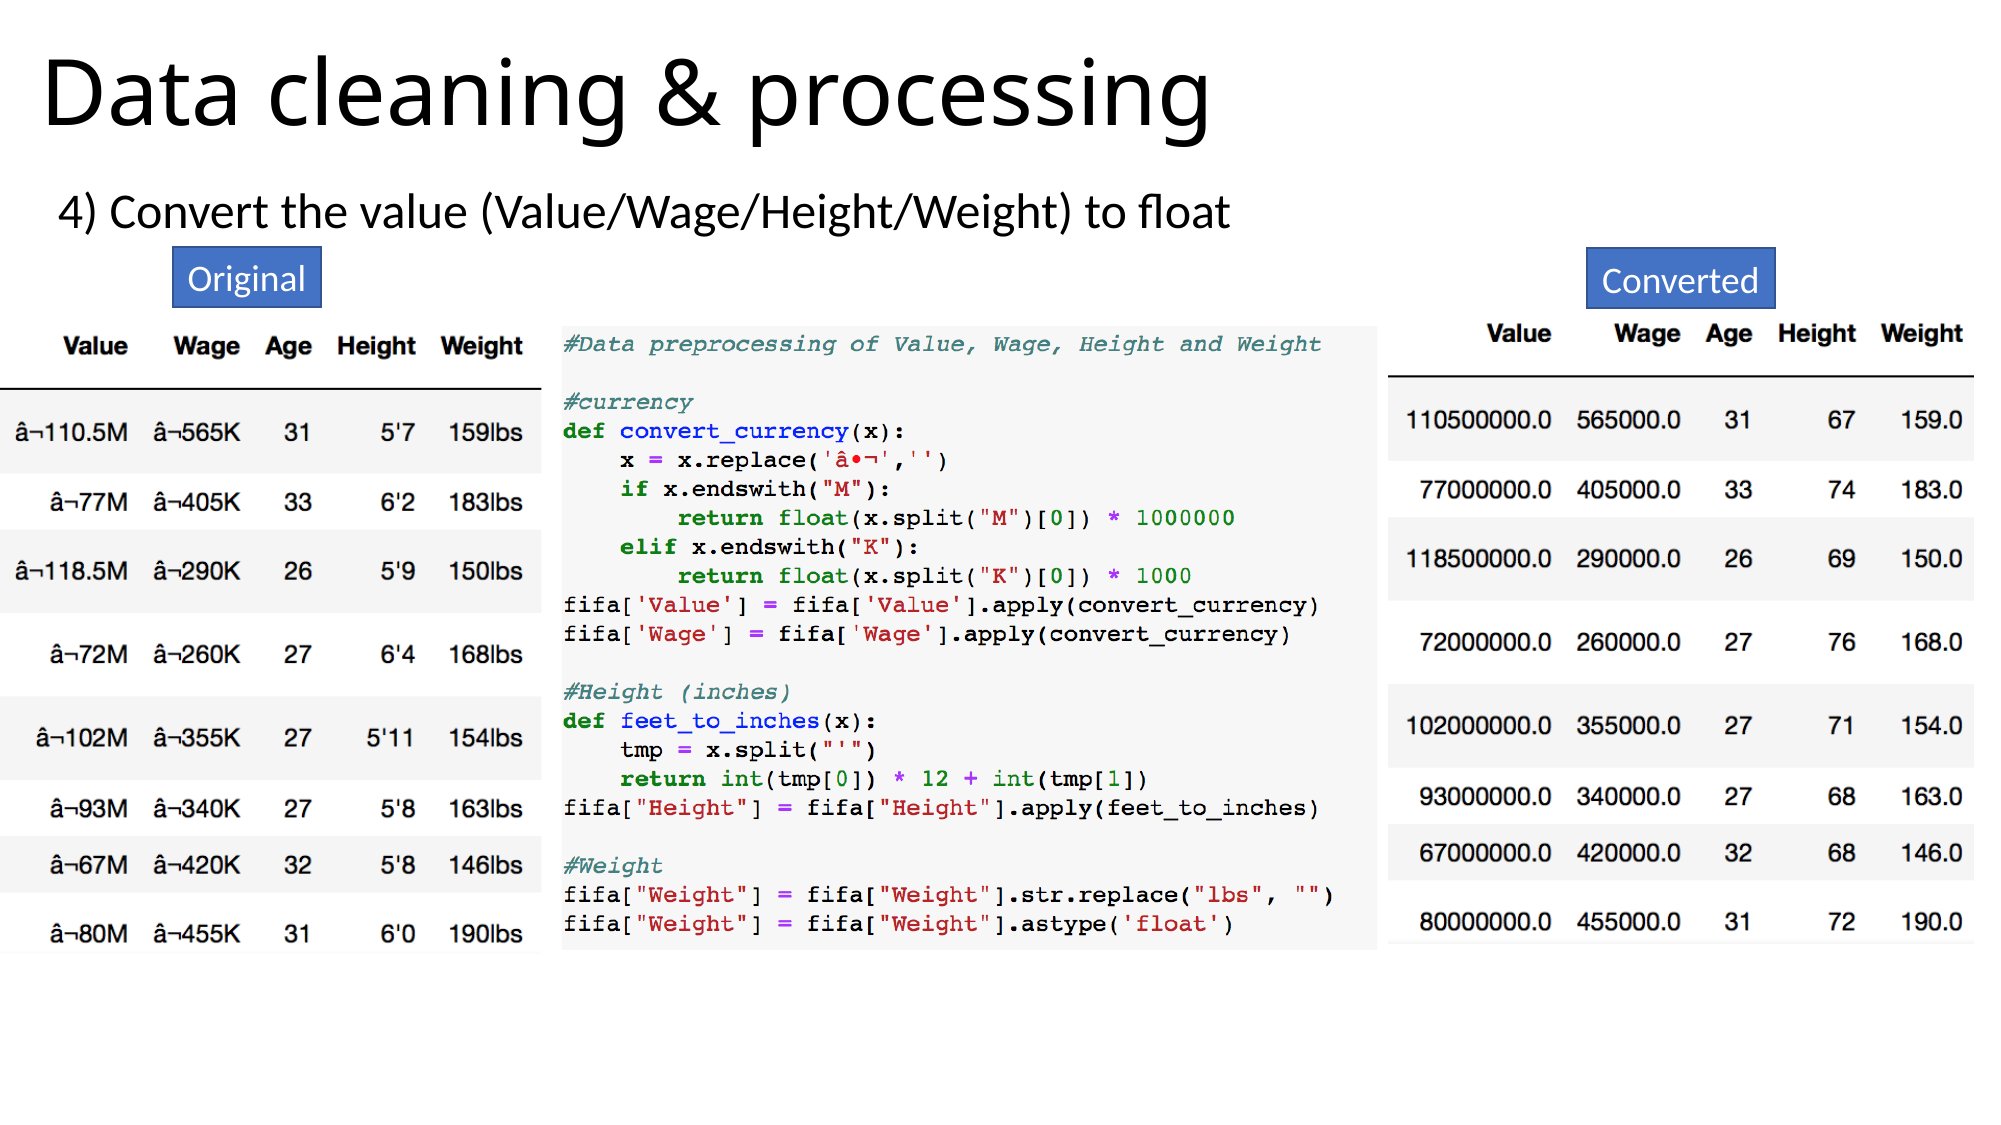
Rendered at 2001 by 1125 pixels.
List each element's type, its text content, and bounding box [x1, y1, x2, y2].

text_box 4) Convert the value (Value/Wage/Height/Weight) to float [43, 171, 1259, 246]
picture [1388, 295, 1974, 944]
picture [0, 318, 542, 954]
text_box Data cleaning & processing [25, 21, 1751, 172]
text_box Converted [1586, 247, 1776, 295]
picture [561, 326, 1378, 950]
text_box Original [172, 246, 322, 308]
